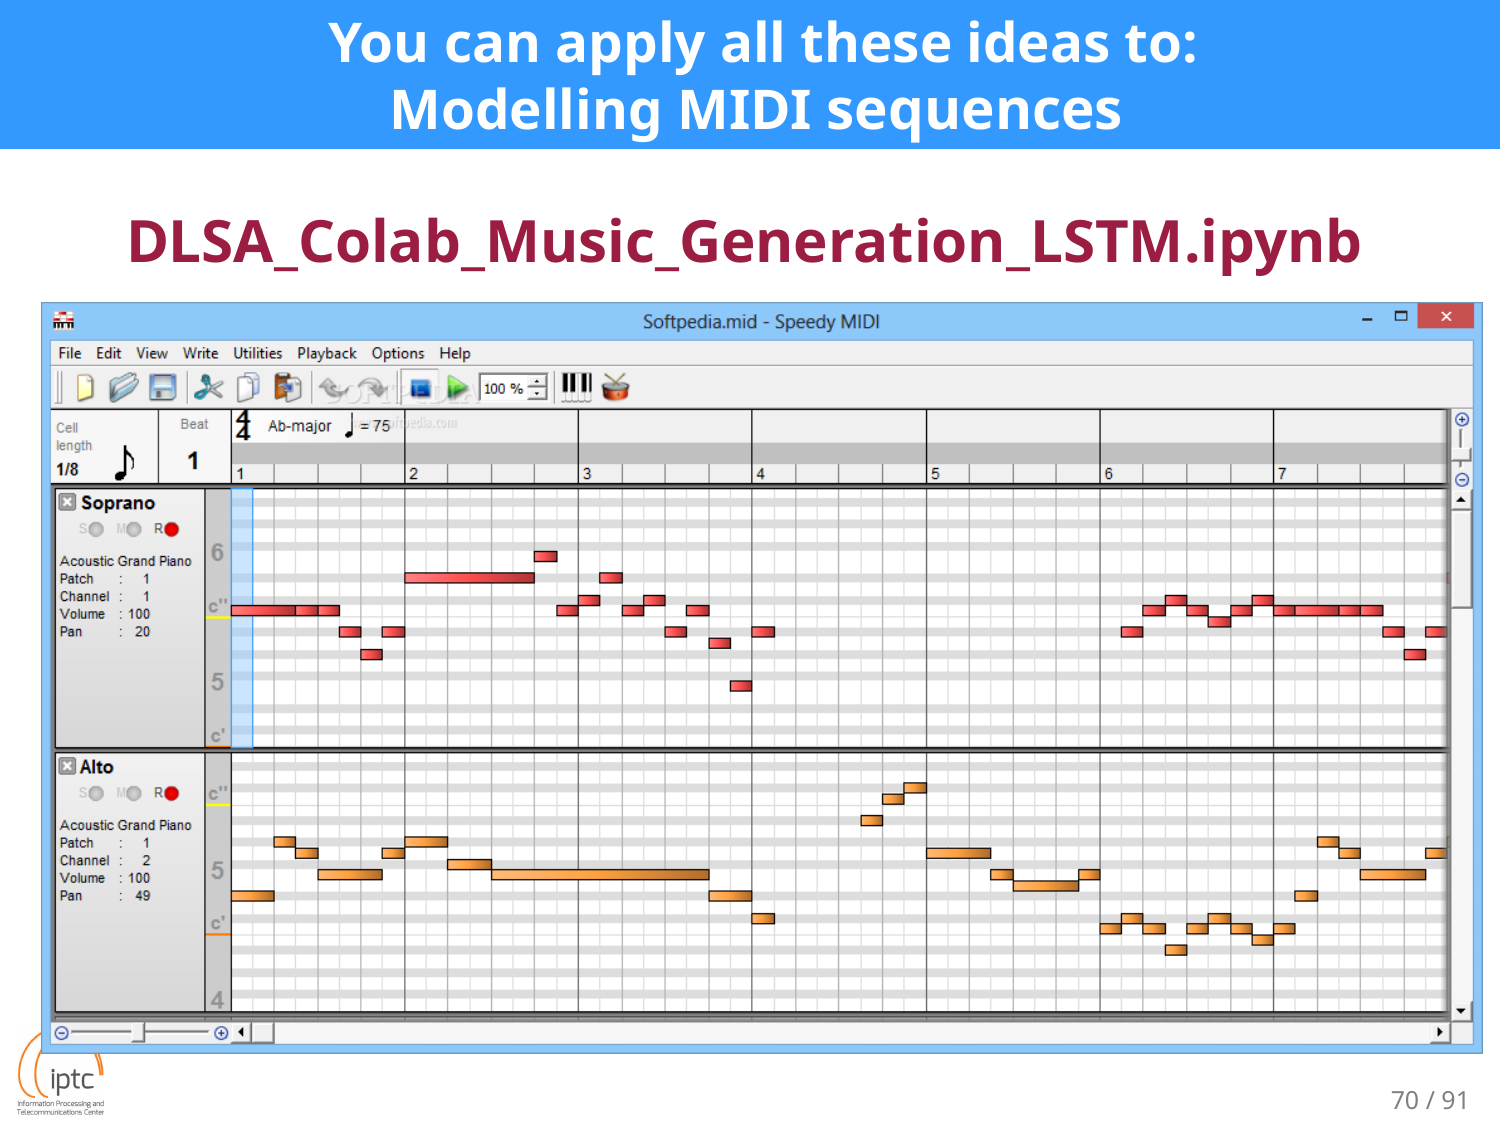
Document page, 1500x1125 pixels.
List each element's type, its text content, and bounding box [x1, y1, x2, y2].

picture [15, 302, 1483, 1115]
title You can apply all these ideas to: Modelling MIDI sequences [0, 0, 1500, 151]
text_box DLSA_Colab_Music_Generation_LSTM.ipynb [53, 196, 1436, 281]
